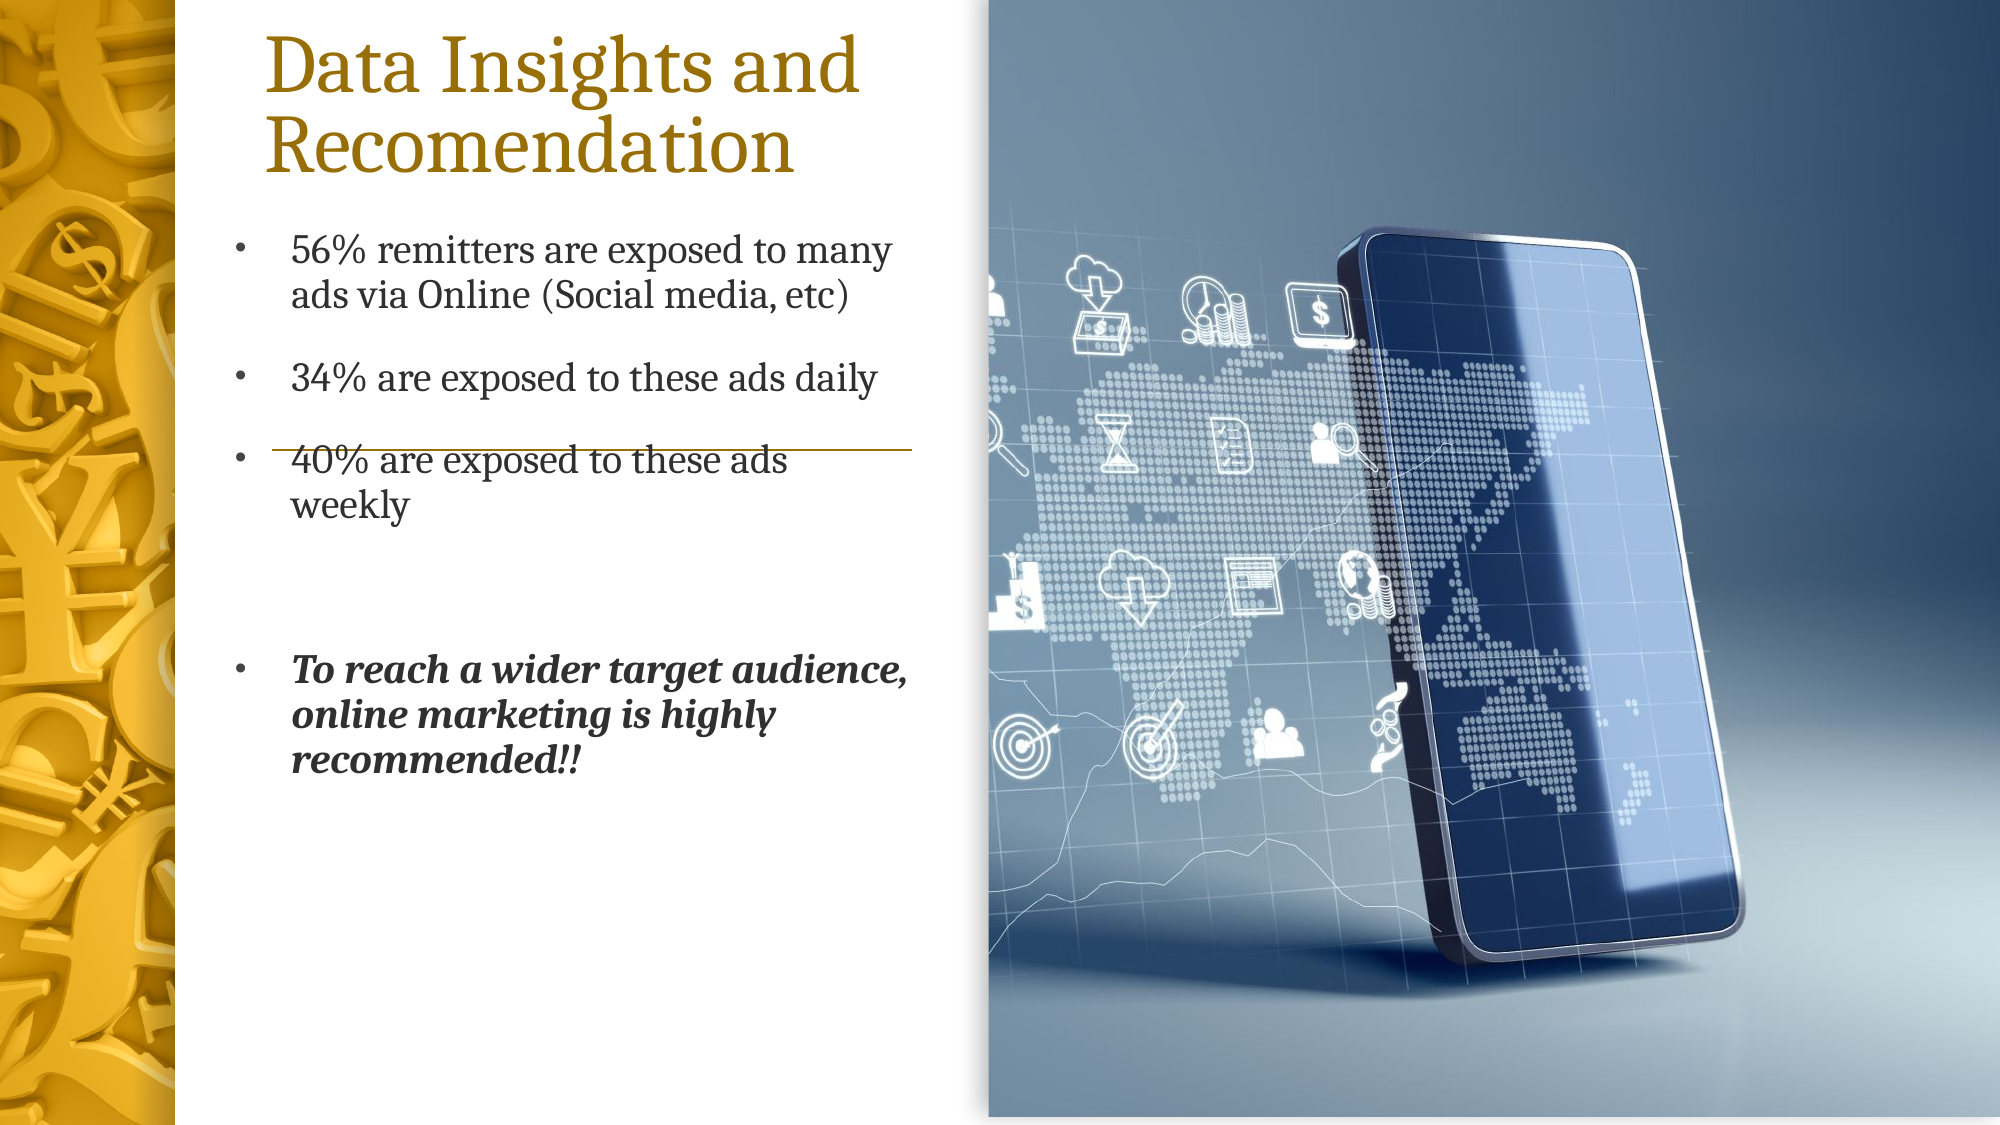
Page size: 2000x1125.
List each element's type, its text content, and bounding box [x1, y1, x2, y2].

title Data Insights and Recomendation [249, 19, 925, 197]
picture [988, 0, 2000, 1117]
list 56% remitters are exposed to many ads via Online (Social media, etc) 34% are exposed to these ads daily 40% are exposed to these ads weekly To reach a wider target audience, online marketing is highly recommended!! [220, 219, 925, 1047]
picture [0, 0, 175, 1125]
